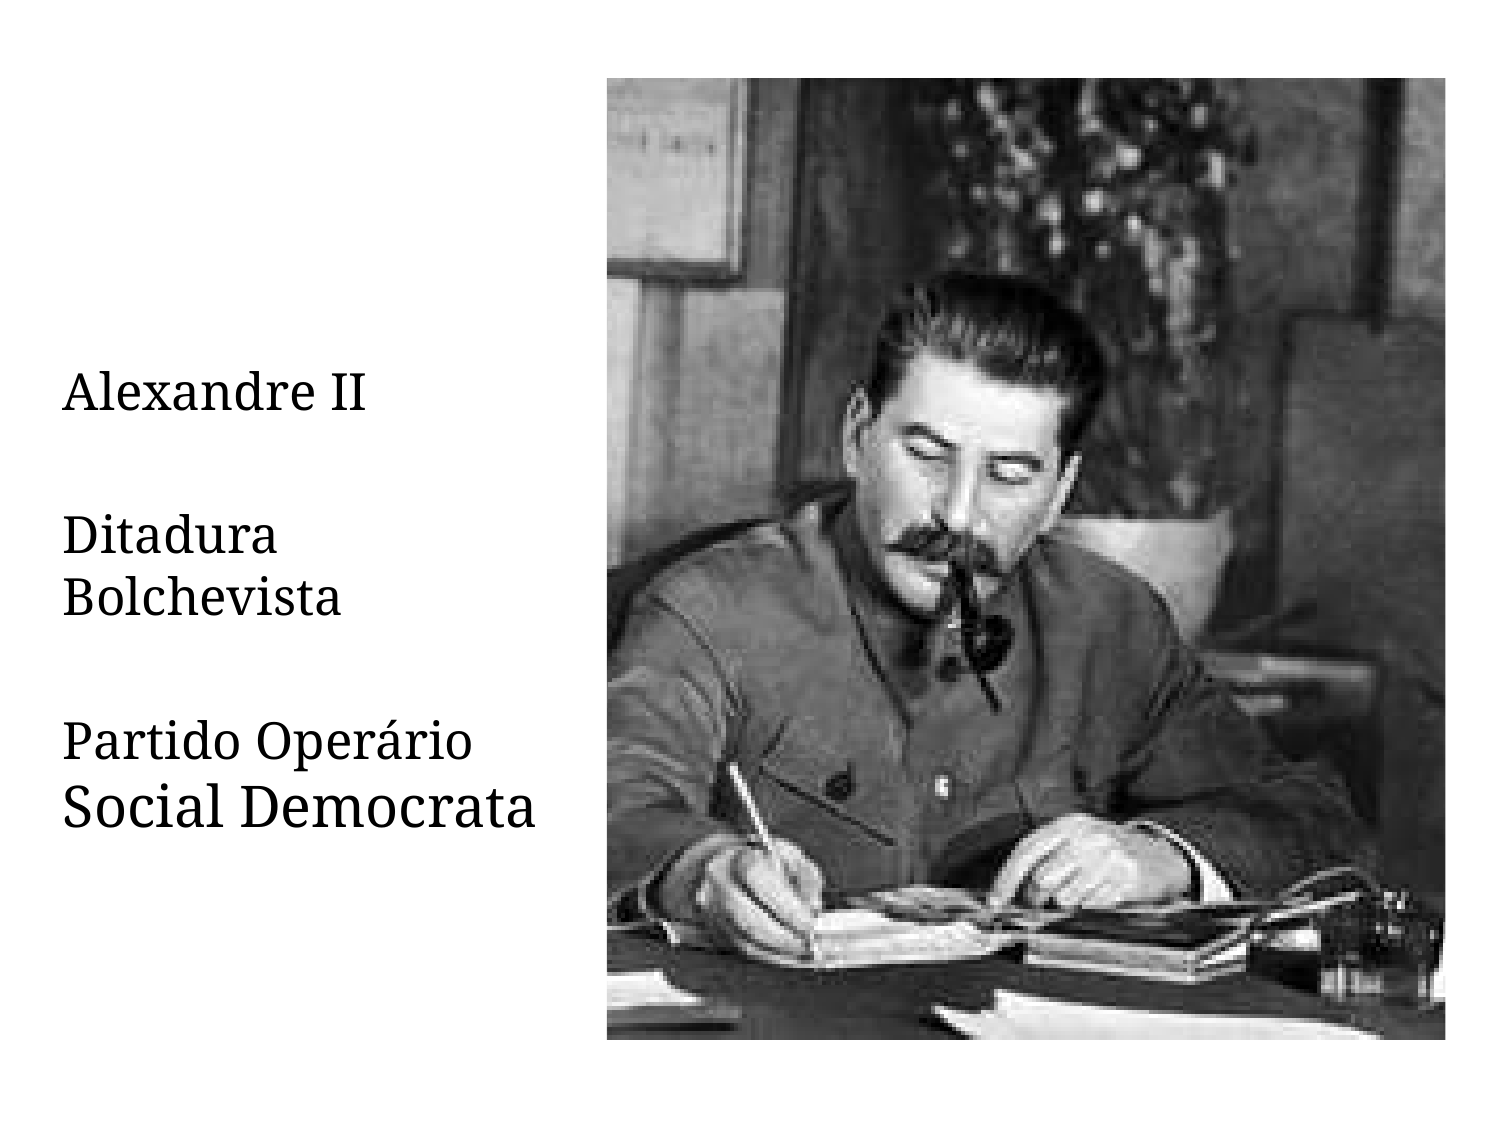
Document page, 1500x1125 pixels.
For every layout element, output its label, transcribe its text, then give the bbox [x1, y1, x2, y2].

list Alexandre II Ditadura Bolchevista Partido Operário Social Democrata [47, 351, 570, 858]
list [606, 78, 1446, 1040]
